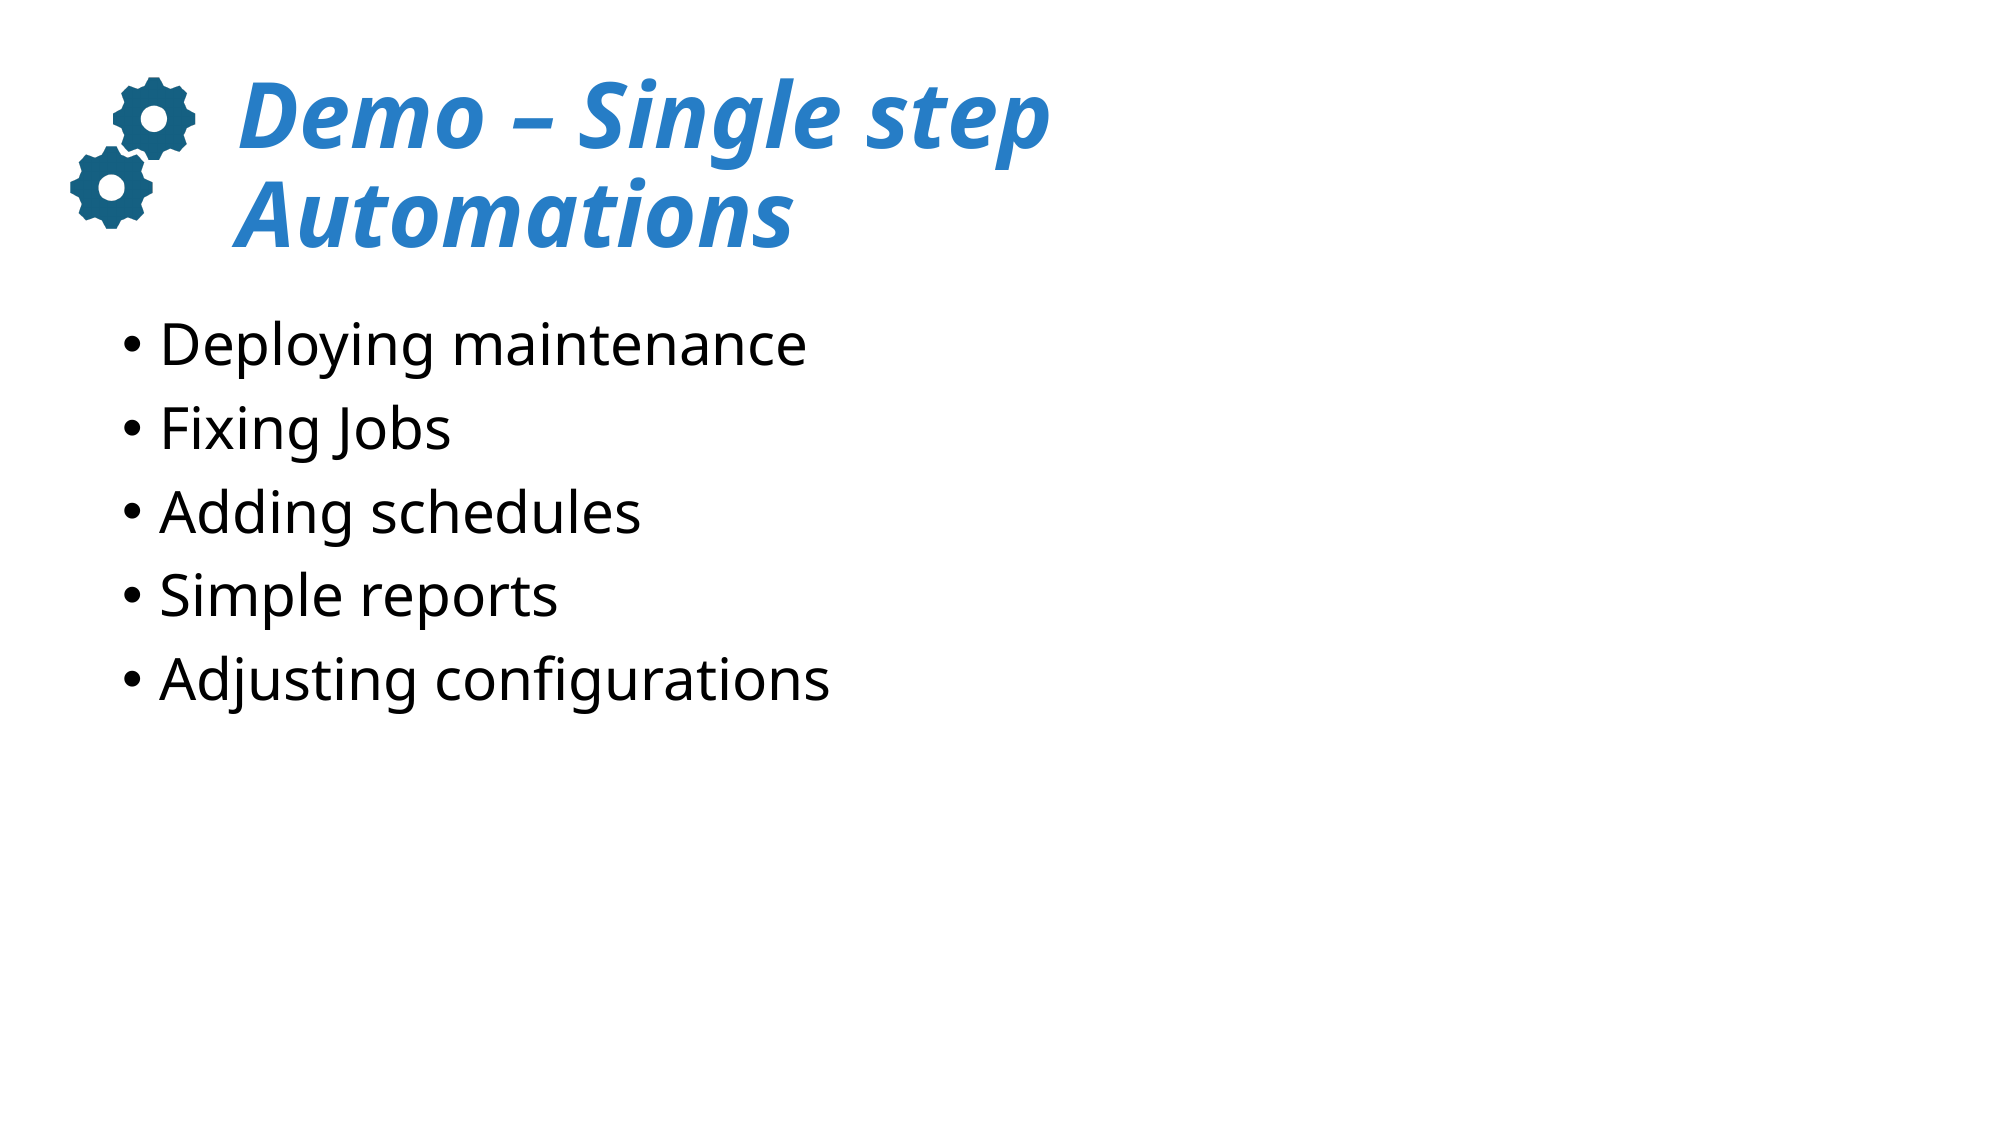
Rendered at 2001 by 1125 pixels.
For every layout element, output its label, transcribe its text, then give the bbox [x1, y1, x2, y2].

title Demo – Single step Automations [222, 59, 1536, 278]
text_box [41, 61, 224, 245]
text_box Deploying maintenance Fixing Jobs Adding schedules Simple reports Adjusting configurations [107, 307, 1836, 1022]
